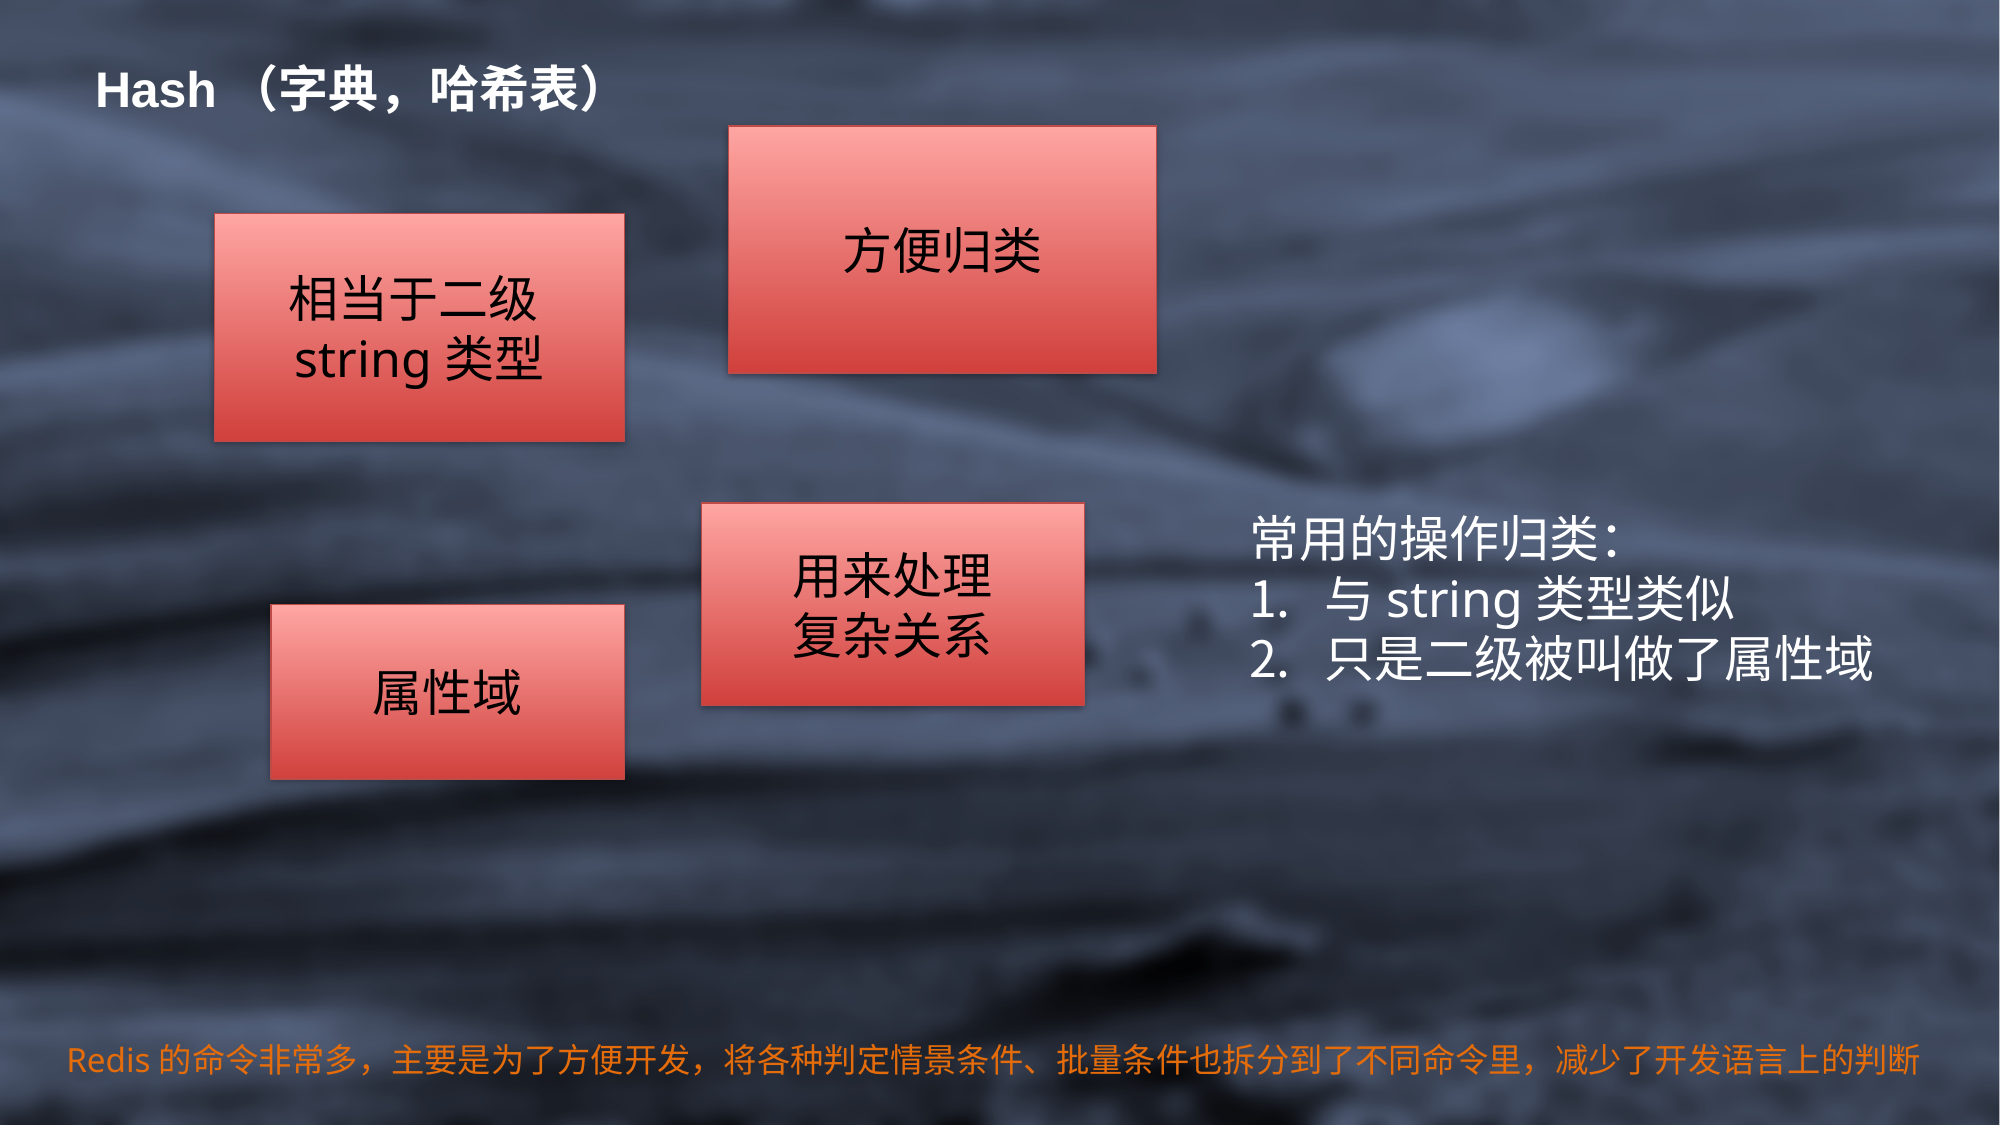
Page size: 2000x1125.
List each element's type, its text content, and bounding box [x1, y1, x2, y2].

text_box Redis的命令非常多，主要是为了方便开发，将各种判定情景条件、批量条件也拆分到了不同命令里，减少了开发语言上的判断 [51, 1031, 1937, 1087]
text_box 方便归类 [728, 125, 1157, 374]
text_box 用来处理 复杂关系 [701, 502, 1085, 706]
text_box Hash（字典，哈希表） [80, 50, 644, 125]
text_box 属性域 [270, 604, 625, 780]
text_box 相当于二级string类型 [214, 213, 625, 442]
text_box 常用的操作归类： 与string类型类似 只是二级被叫做了属性域 [1234, 499, 1890, 755]
